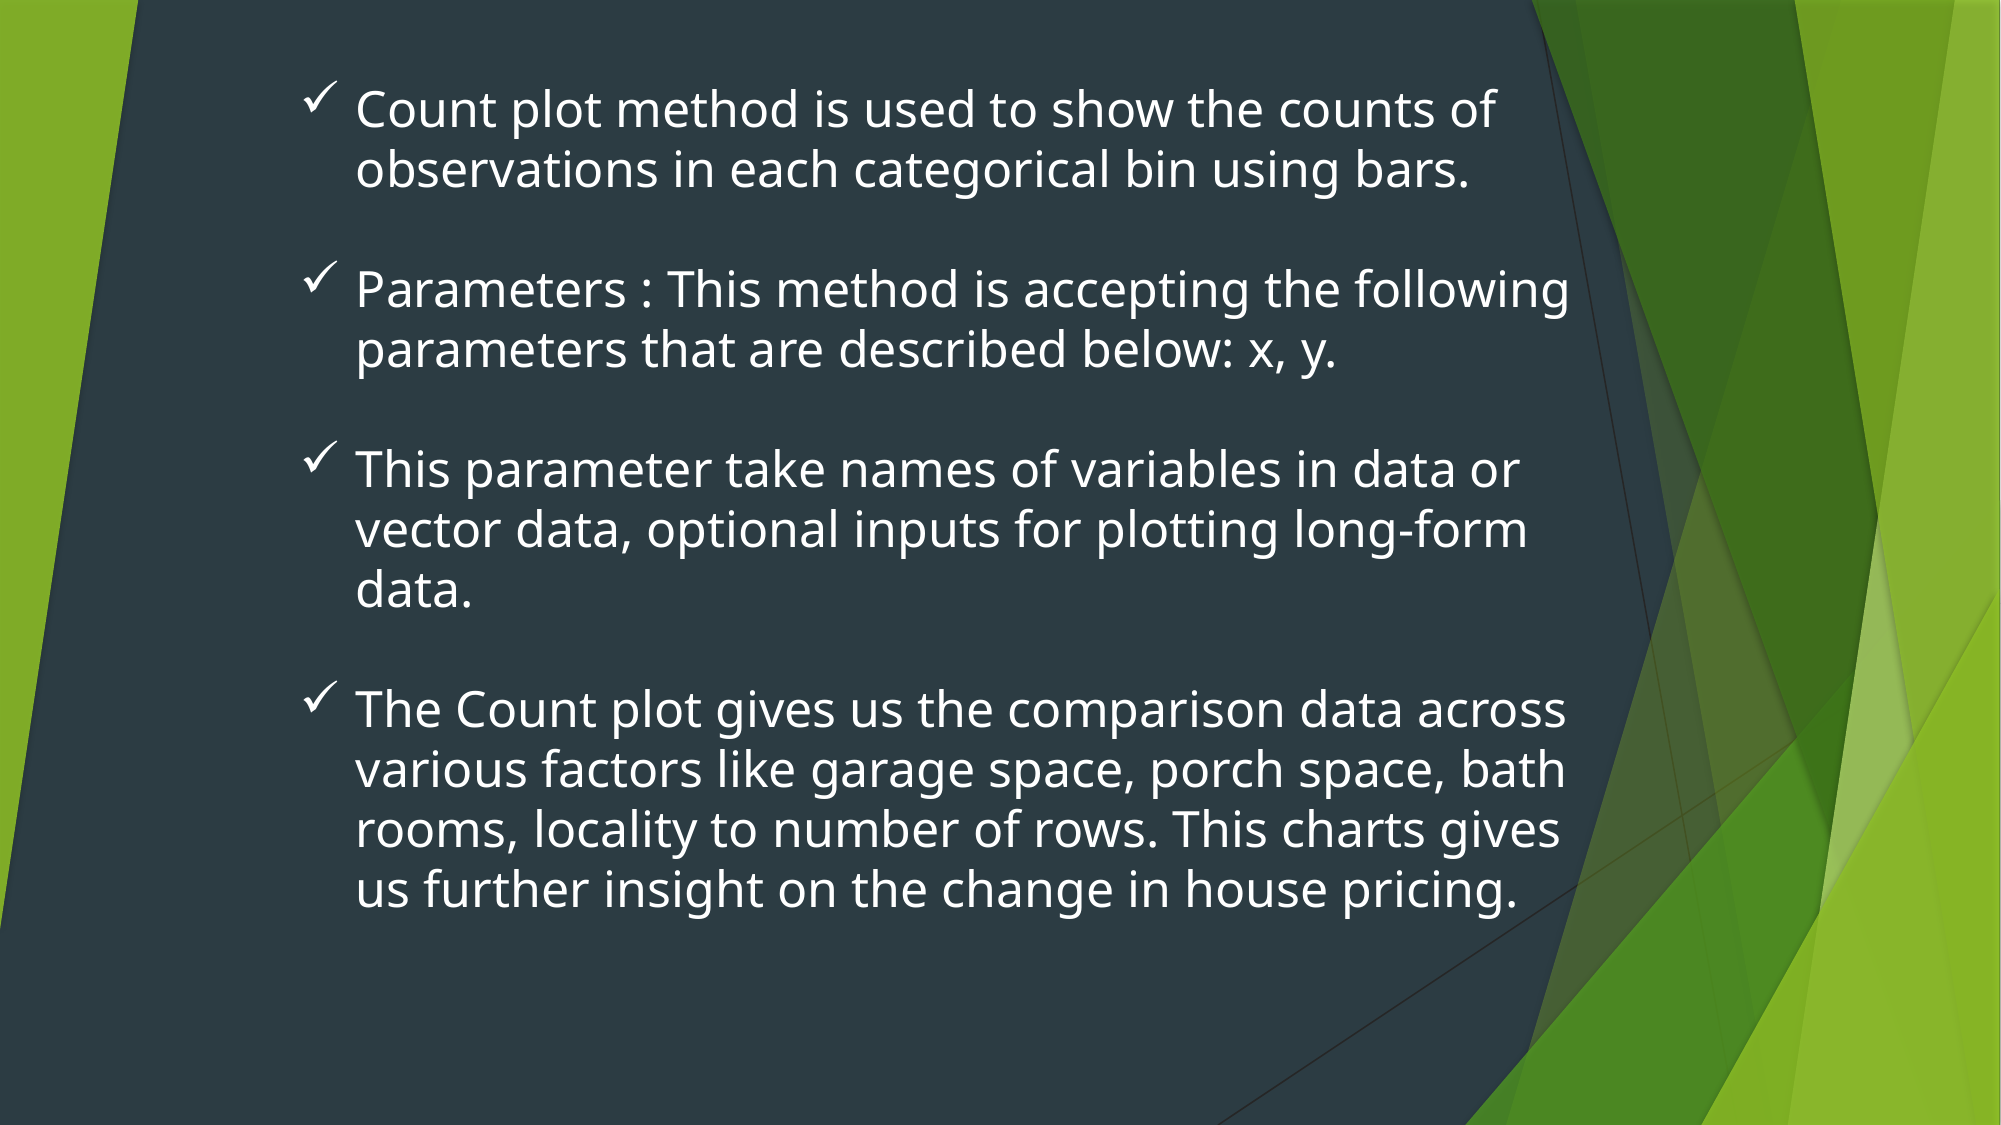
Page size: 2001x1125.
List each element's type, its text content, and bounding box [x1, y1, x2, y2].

text_box Count plot method is used to show the counts of observations in each categorical bin using bars. Parameters : This method is accepting the following parameters that are described below: x, y. This parameter take names of variables in data or vector data, optional inputs for plotting long-form data. The Count plot gives us the comparison data across various factors like garage space, porch space, bath rooms, locality to number of rows. This charts gives us further insight on the change in house pricing. [284, 69, 1613, 925]
